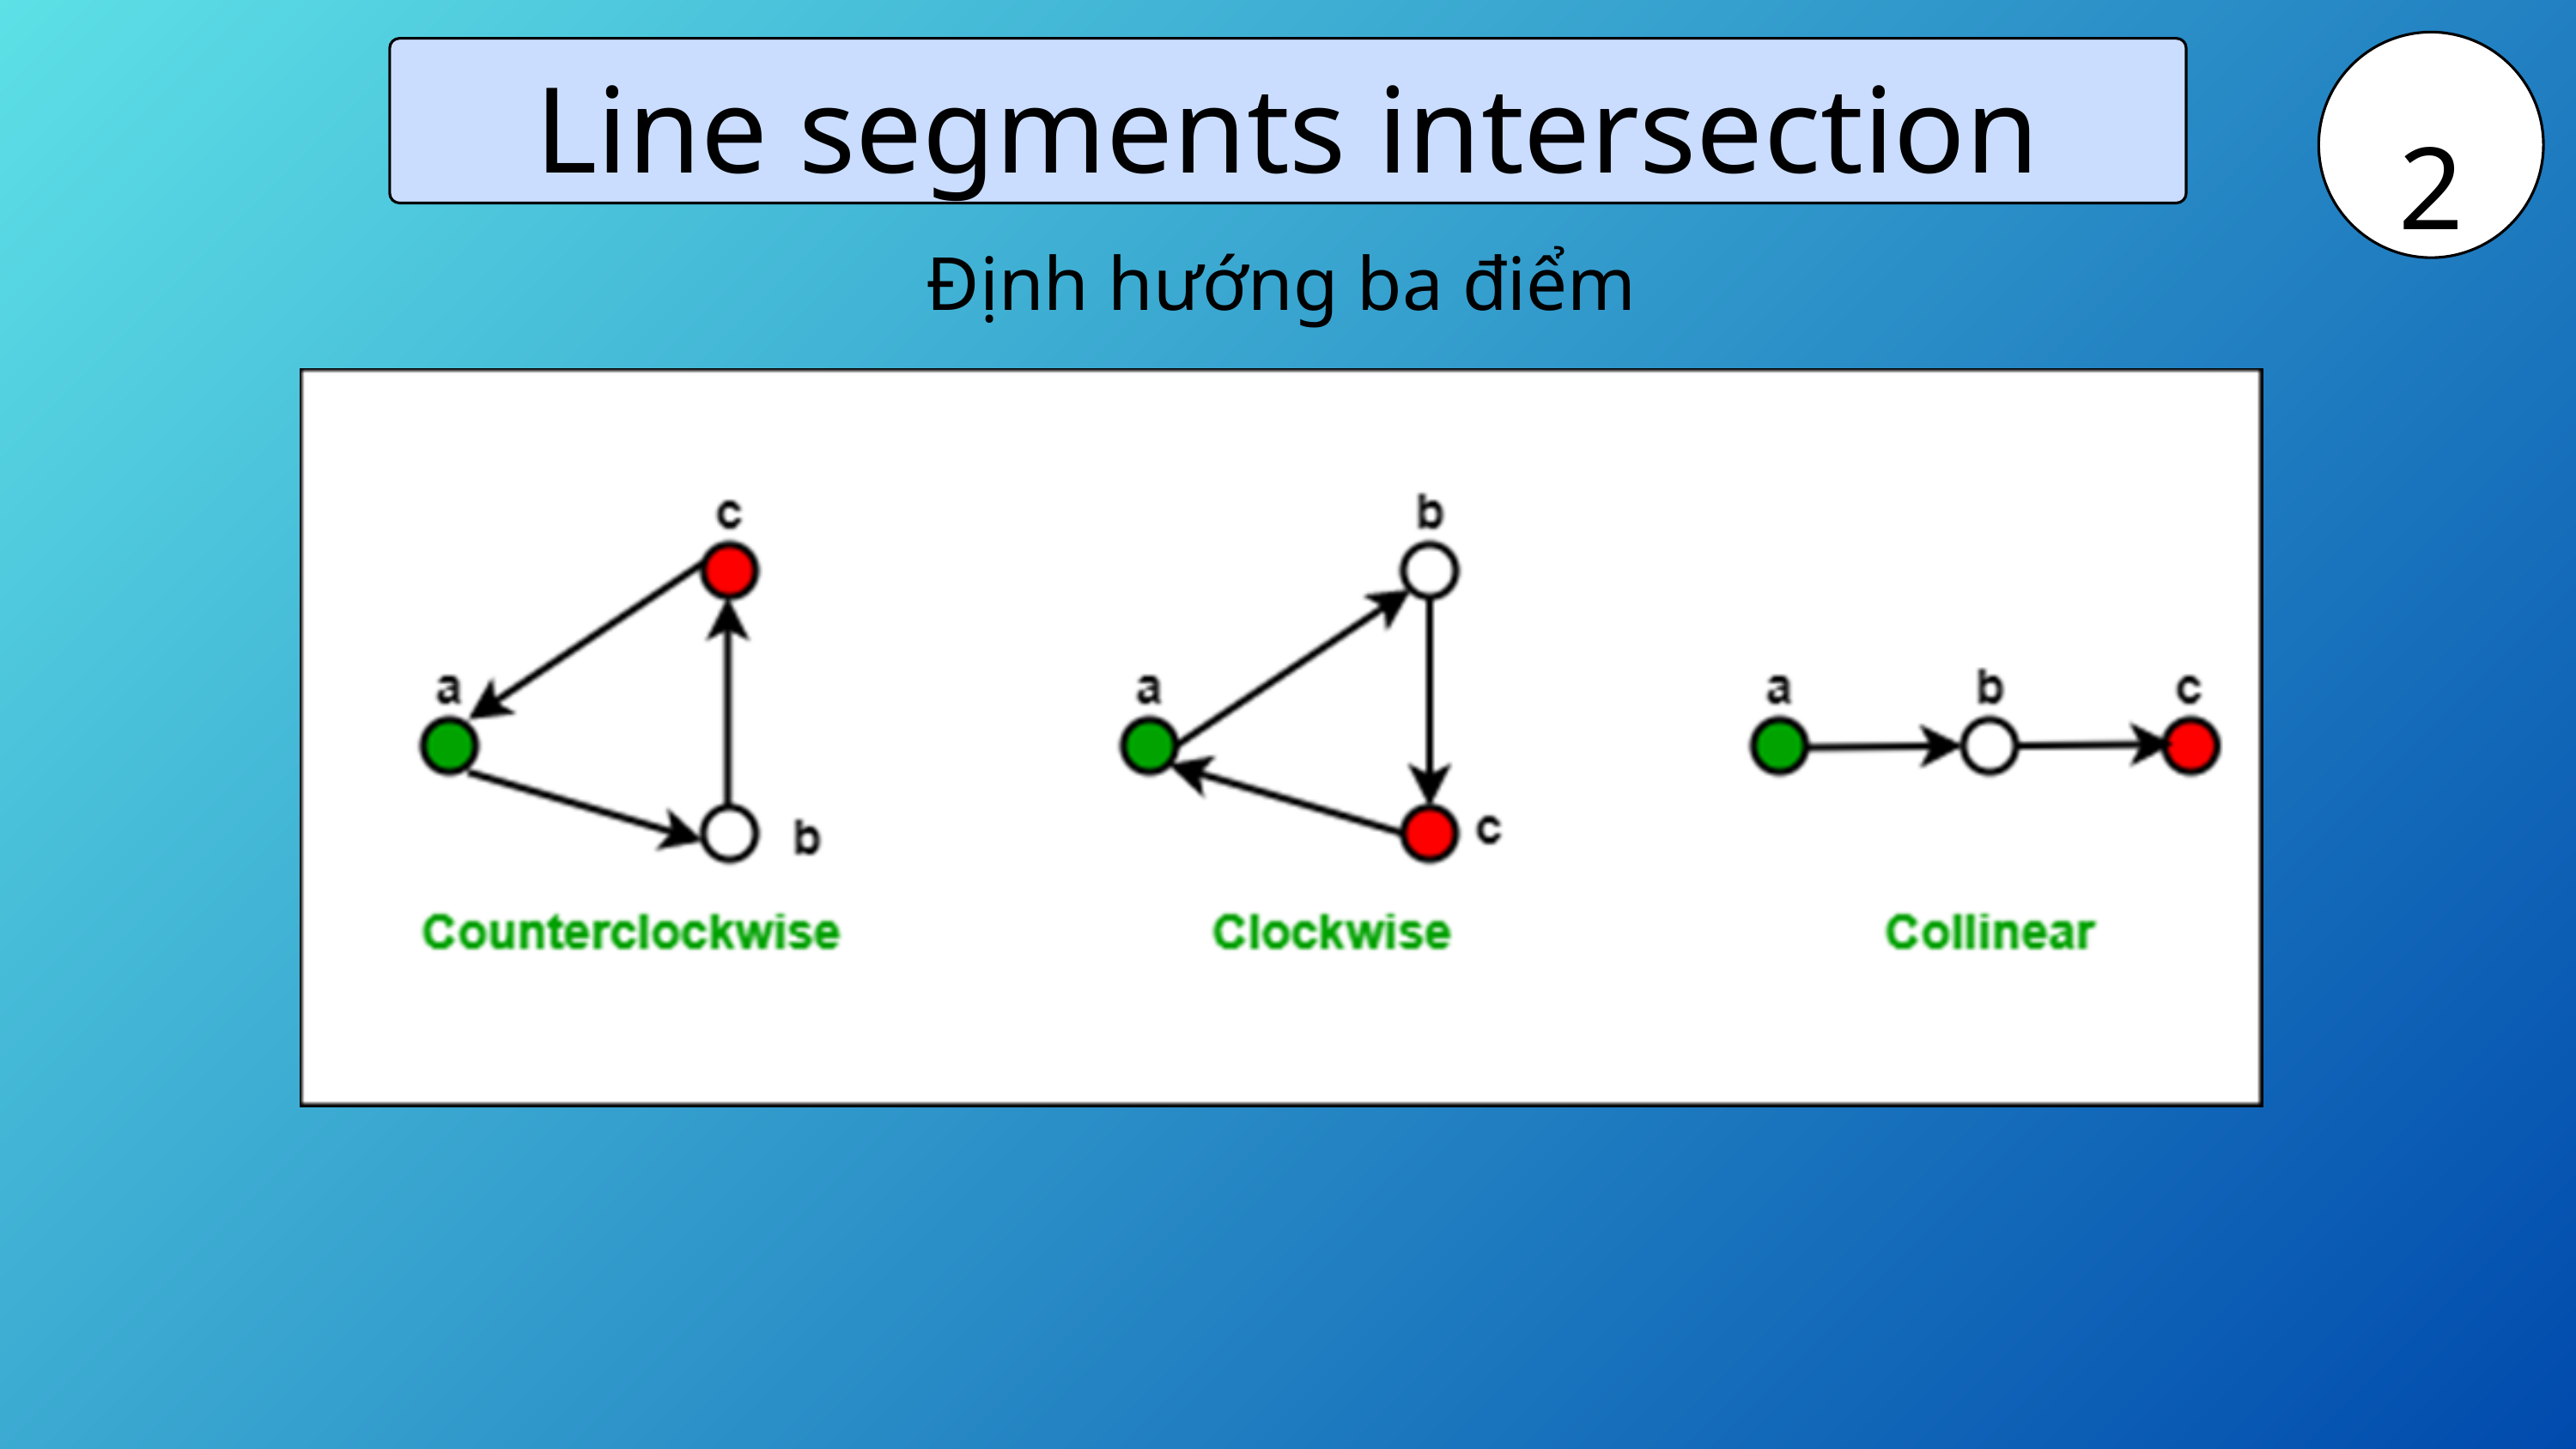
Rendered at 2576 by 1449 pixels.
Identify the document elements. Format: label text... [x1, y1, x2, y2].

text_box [389, 38, 2187, 203]
picture [300, 368, 2263, 1107]
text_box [2318, 32, 2544, 258]
text_box Định hướng ba điểm [331, 229, 2233, 325]
